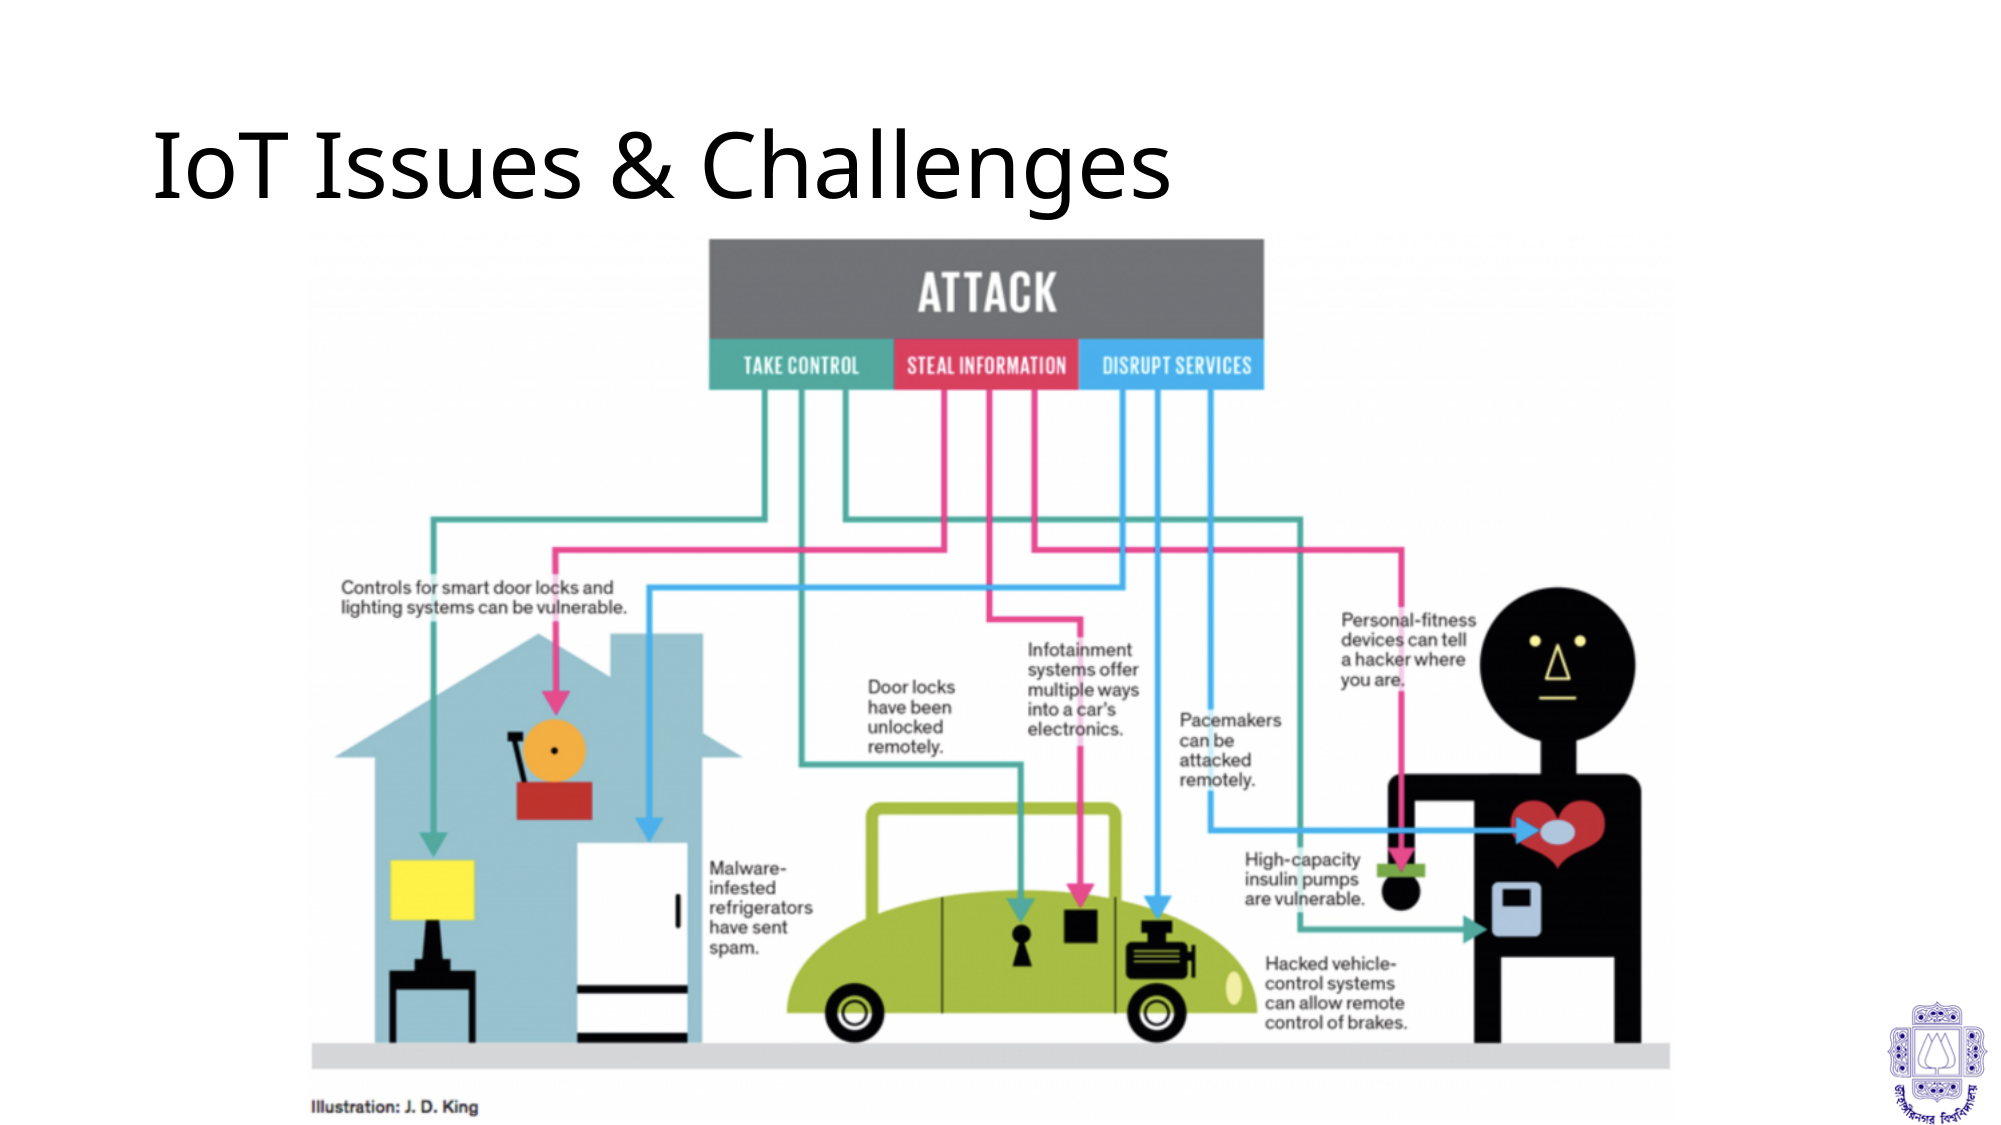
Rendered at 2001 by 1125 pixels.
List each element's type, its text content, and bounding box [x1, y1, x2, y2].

title IoT Issues & Challenges [137, 59, 1863, 278]
picture [306, 233, 1676, 1121]
picture [1887, 1001, 1988, 1125]
